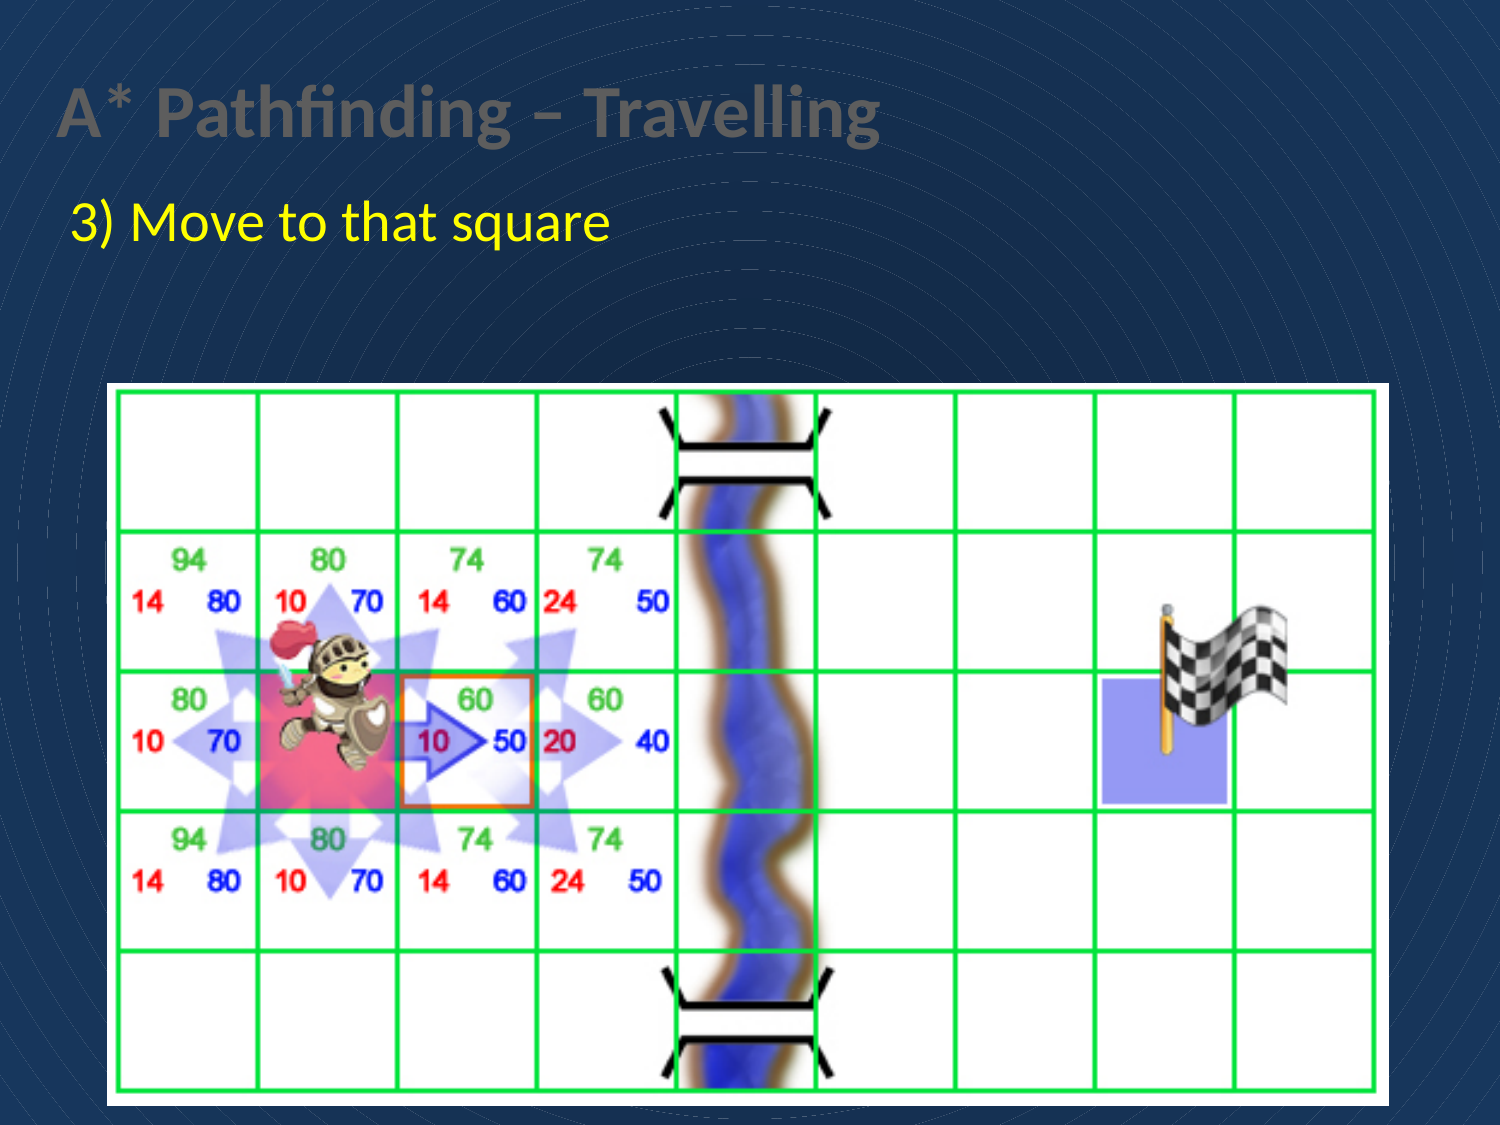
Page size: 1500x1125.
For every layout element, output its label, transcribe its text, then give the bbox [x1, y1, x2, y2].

picture [106, 383, 1390, 1106]
text_box 3) Move to that square [54, 175, 1455, 261]
text_box A* Pathfinding – Travelling [41, 55, 1455, 160]
